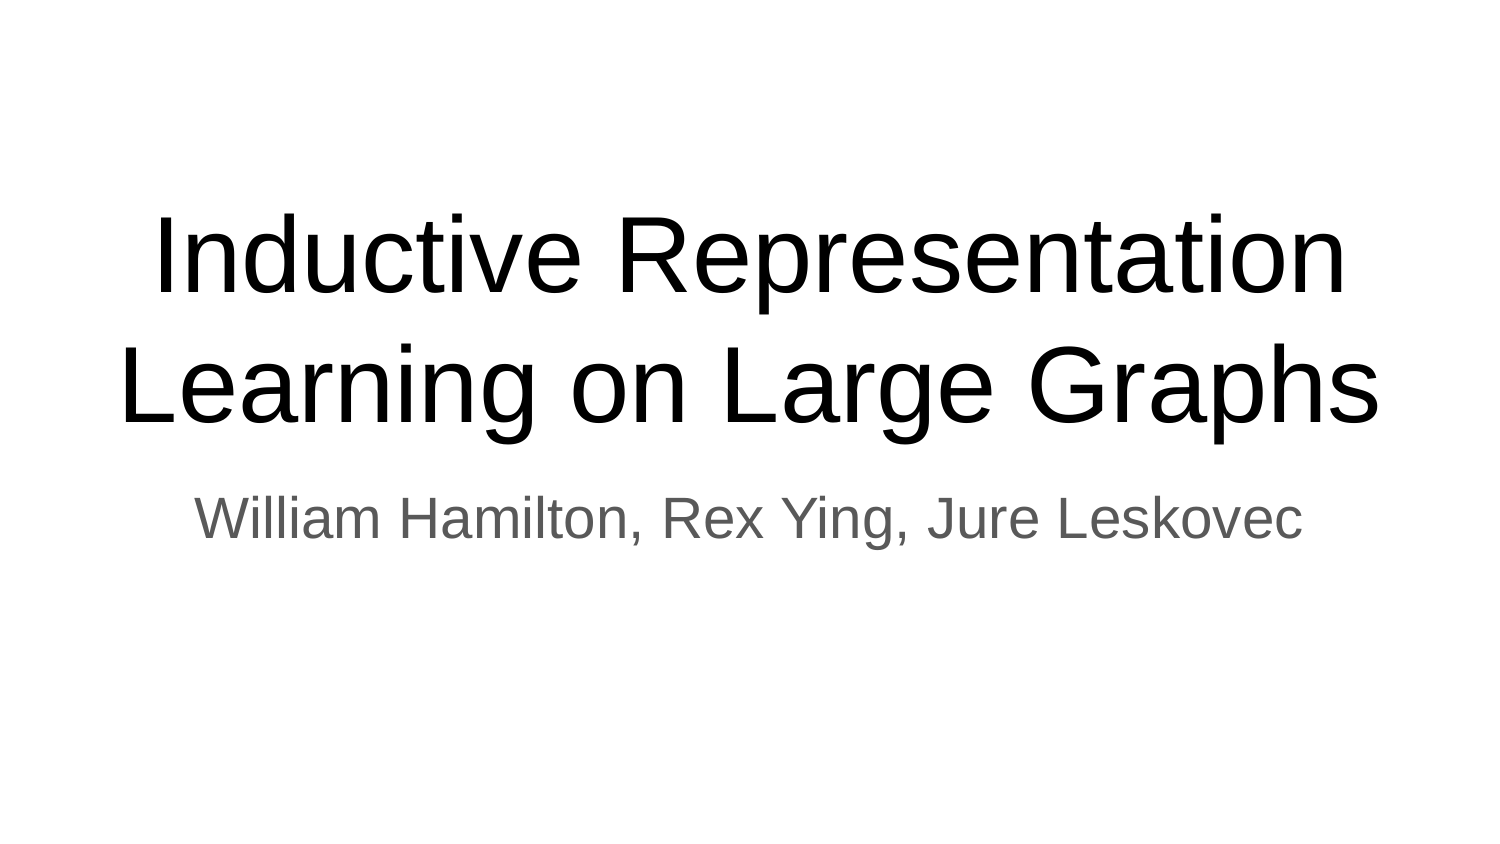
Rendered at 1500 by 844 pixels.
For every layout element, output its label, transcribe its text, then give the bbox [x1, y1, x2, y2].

subtitle William Hamilton, Rex Ying, Jure Leskovec [51, 464, 1449, 684]
title Inductive Representation Learning on Large Graphs [51, 122, 1449, 459]
